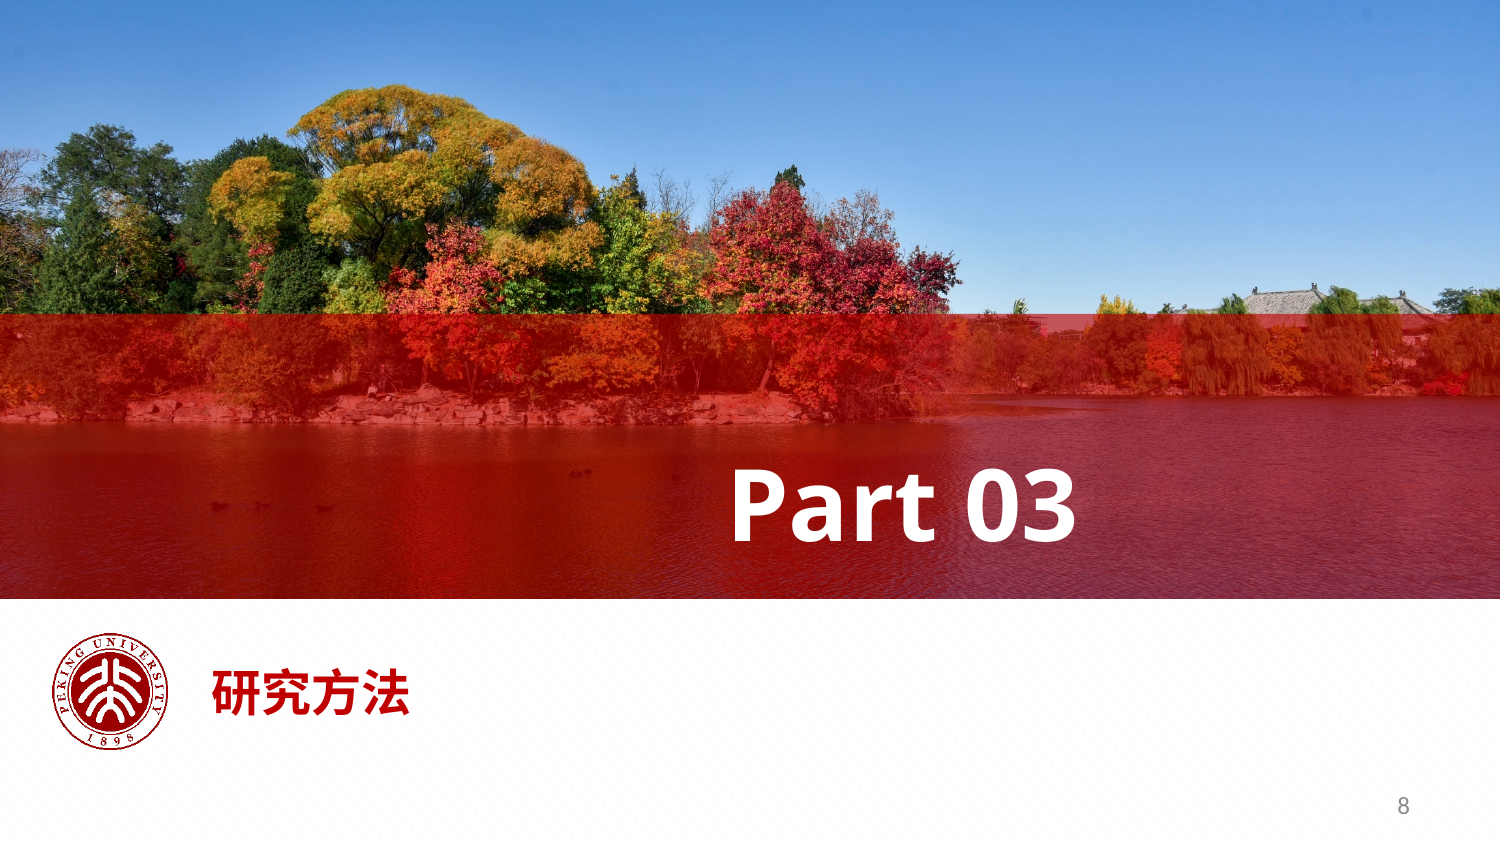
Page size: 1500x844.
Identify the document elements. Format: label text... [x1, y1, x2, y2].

picture [51, 633, 168, 750]
text_box 研究方法 [196, 653, 426, 729]
picture [0, 0, 1500, 600]
slide_number 8 [1074, 782, 1425, 827]
